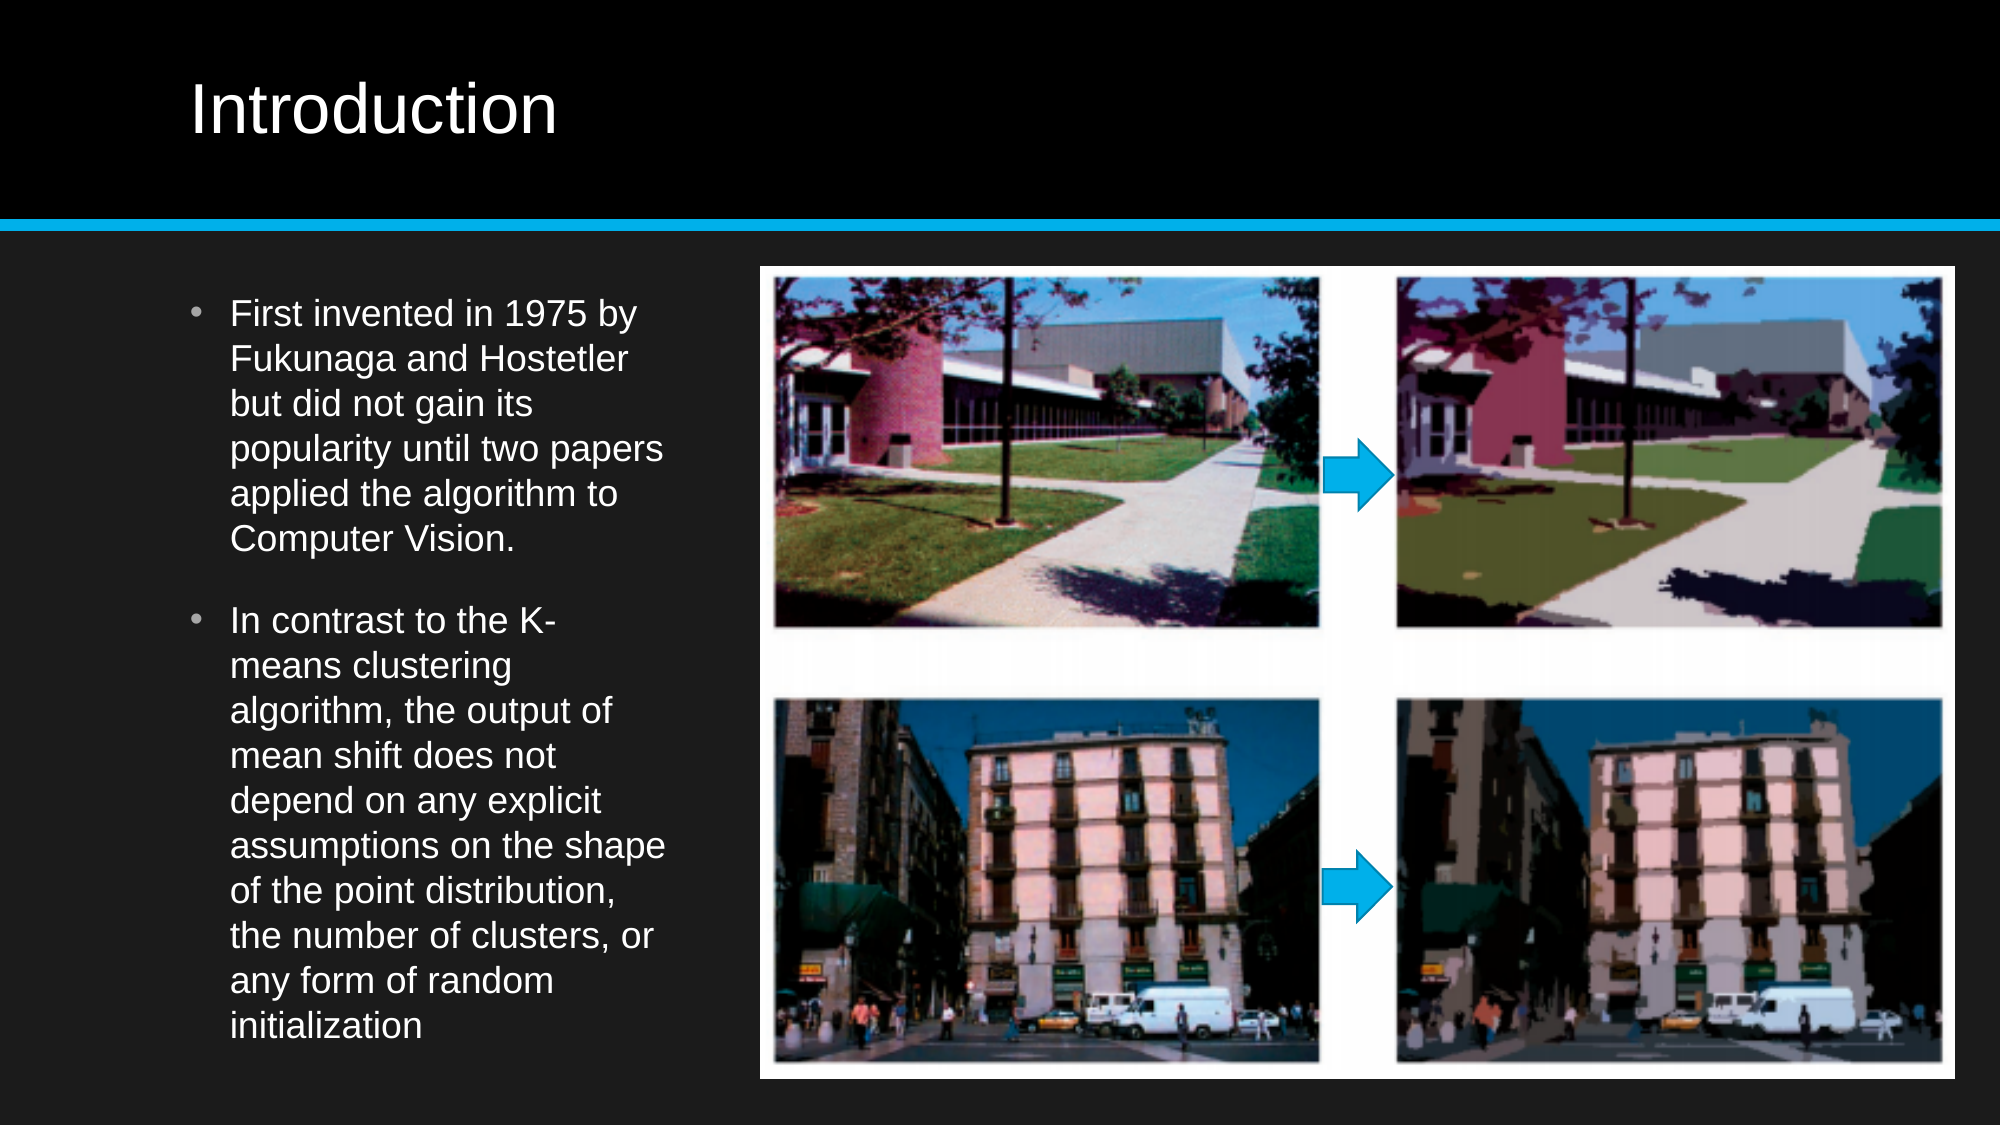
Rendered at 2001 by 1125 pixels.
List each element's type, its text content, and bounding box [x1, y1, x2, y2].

title Introduction [174, 20, 1825, 201]
picture [760, 266, 1955, 1079]
list First invented in 1975 by Fukunaga and Hostetler but did not gain its popularity until two papers applied the algorithm to Computer Vision. In contrast to the K-means clustering algorithm, the output of mean shift does not depend on any explicit assumptions on the shape of the point distribution, the number of clusters, or any form of random initialization [174, 281, 684, 1072]
